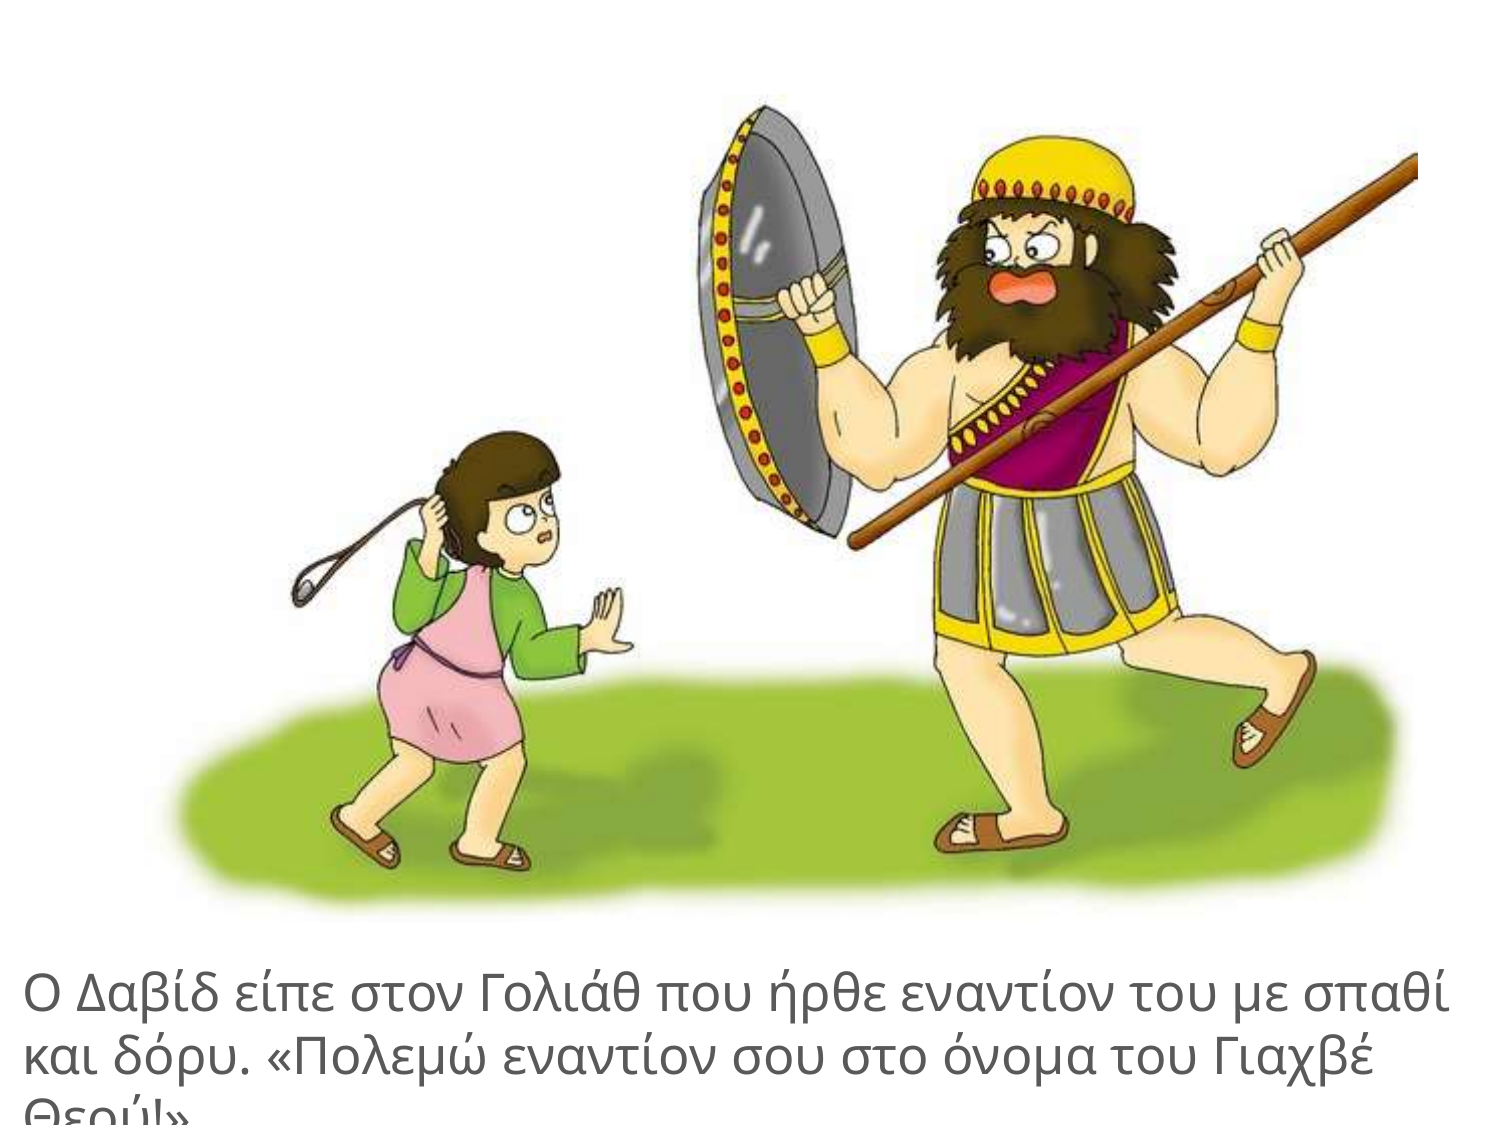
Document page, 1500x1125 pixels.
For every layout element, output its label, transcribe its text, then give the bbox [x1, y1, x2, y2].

picture [111, 30, 1418, 922]
text_box Ο Δαβίδ είπε στον Γολιάθ που ήρθε εναντίον του με σπαθί και δόρυ. «Πολεμώ εναντίον σου στο όνομα του Γιαχβέ Θεού!» [7, 952, 1493, 1125]
